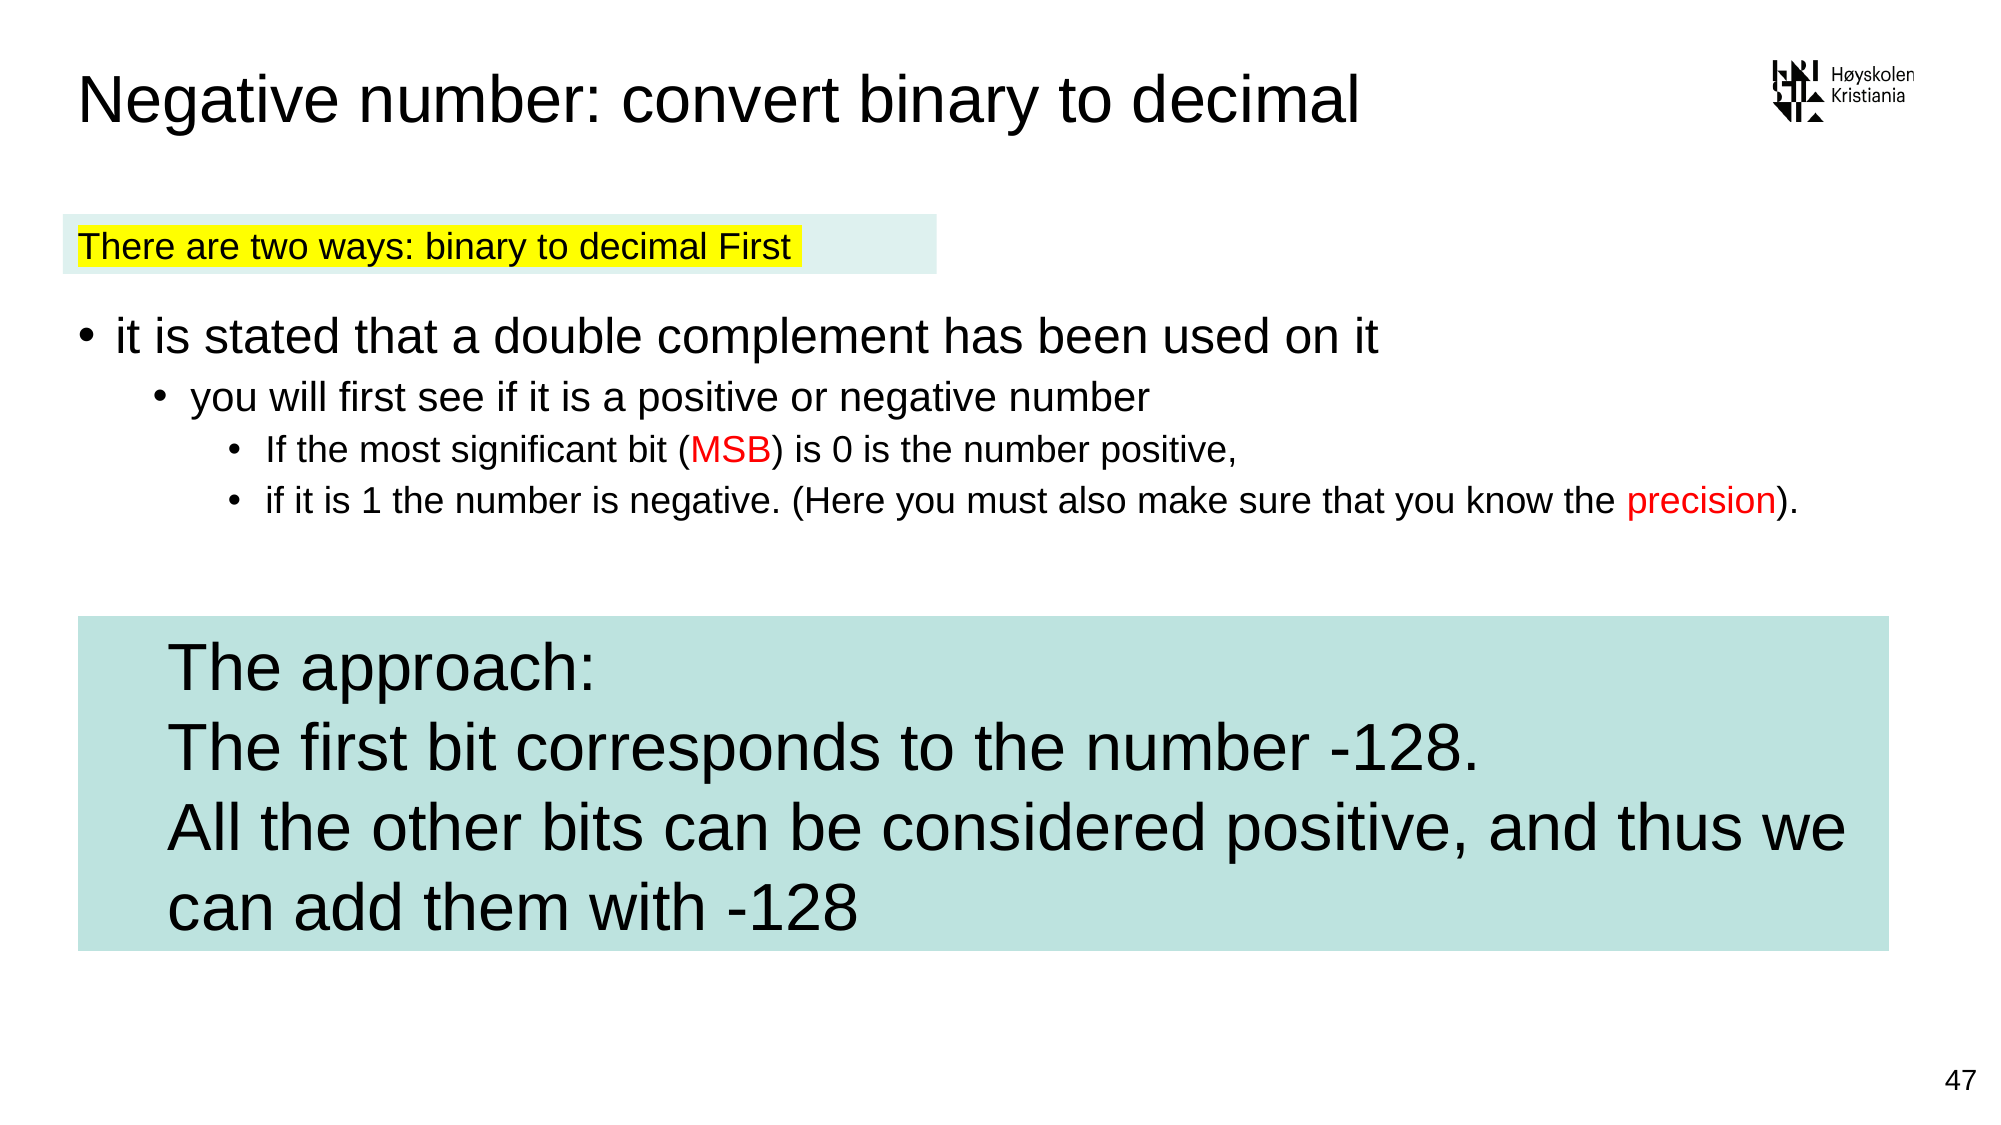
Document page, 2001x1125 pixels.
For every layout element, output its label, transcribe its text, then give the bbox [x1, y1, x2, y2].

title Negative number: convert binary to decimal [62, 57, 1704, 275]
text_box The approach: The first bit corresponds to the number -128. All the other bits can be considered positive, and thus we can add them with -128 [78, 616, 1889, 951]
list it is stated that a double complement has been used on it you will first see if it is a positive or negative number If the most significant bit (MSB) is 0 is the number positive, if it is 1 the number is negative. (Here you must also make sure that you know the precision). [62, 303, 1941, 956]
text_box There are two ways: binary to decimal First [62, 214, 937, 274]
